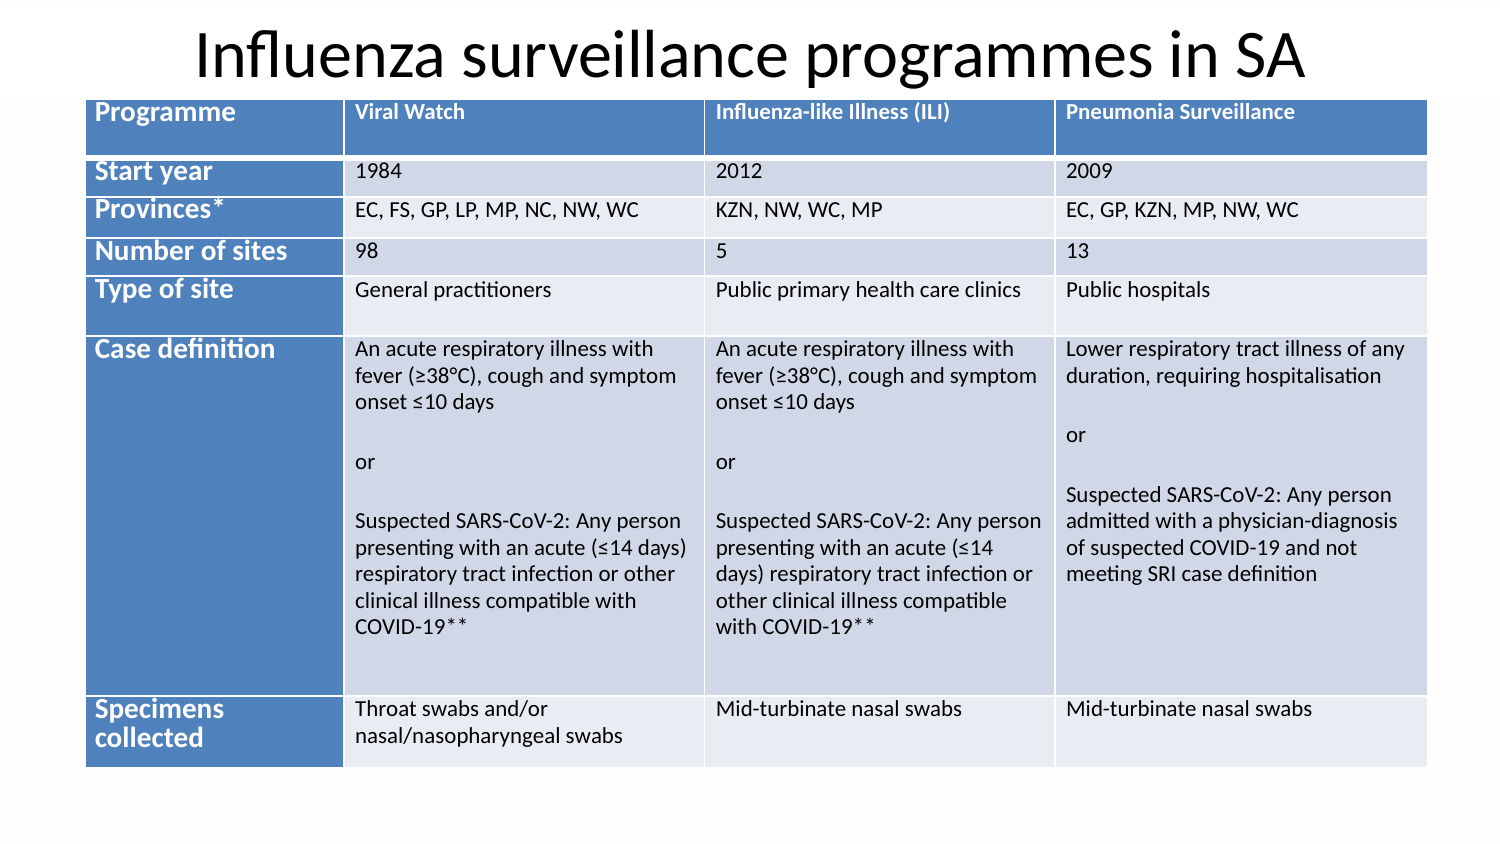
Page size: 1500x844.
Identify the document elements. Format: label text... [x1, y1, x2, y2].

table_cell 2009 [1056, 161, 1427, 196]
table_header Pneumonia Surveillance [1056, 100, 1427, 155]
table_cell Specimens collected [86, 697, 343, 767]
table_cell Type of site [86, 277, 343, 335]
table_cell 13 [1056, 239, 1427, 275]
table_cell Mid-turbinate nasal swabs [705, 697, 1054, 767]
table_cell 5 [705, 239, 1054, 275]
table_cell General practitioners [345, 277, 704, 335]
table_cell EC, GP, KZN, MP, NW, WC [1056, 198, 1427, 237]
table_cell Throat swabs and/or nasal/nasopharyngeal swabs [345, 697, 704, 767]
title Influenza surveillance programmes in SA [0, 2, 1500, 100]
picture [0, 100, 1500, 844]
table_cell Lower respiratory tract illness of any duration, requiring hospitalisation or Suspected SARS-CoV-2: Any person admitted with a physician-diagnosis of suspected COVID-19 and not meeting SRI case definition [1056, 337, 1427, 695]
table_header Influenza-like Illness (ILI) [705, 100, 1054, 155]
table_cell Start year [86, 161, 343, 196]
table_cell Mid-turbinate nasal swabs [1056, 697, 1427, 767]
table_cell KZN, NW, WC, MP [705, 198, 1054, 237]
table_cell 2012 [705, 161, 1054, 196]
table_cell An acute respiratory illness with fever (≥38°C), cough and symptom onset ≤10 days or Suspected SARS-CoV-2: Any person presenting with an acute (≤14 days) respiratory tract infection or other clinical illness compatible with COVID-19** [345, 337, 704, 695]
table_cell Public hospitals [1056, 277, 1427, 335]
table_cell Provinces* [86, 198, 343, 237]
table_cell 1984 [345, 161, 704, 196]
table_cell EC, FS, GP, LP, MP, NC, NW, WC [345, 198, 704, 237]
table_cell Case definition [86, 337, 343, 695]
table_cell Number of sites [86, 239, 343, 275]
table_header Viral Watch [345, 100, 704, 155]
table_header Programme [86, 100, 343, 155]
table_cell 98 [345, 239, 704, 275]
table_cell Public primary health care clinics [705, 277, 1054, 335]
table_cell An acute respiratory illness with fever (≥38°C), cough and symptom onset ≤10 days or Suspected SARS-CoV-2: Any person presenting with an acute (≤14 days) respiratory tract infection or other clinical illness compatible with COVID-19** [705, 337, 1054, 695]
